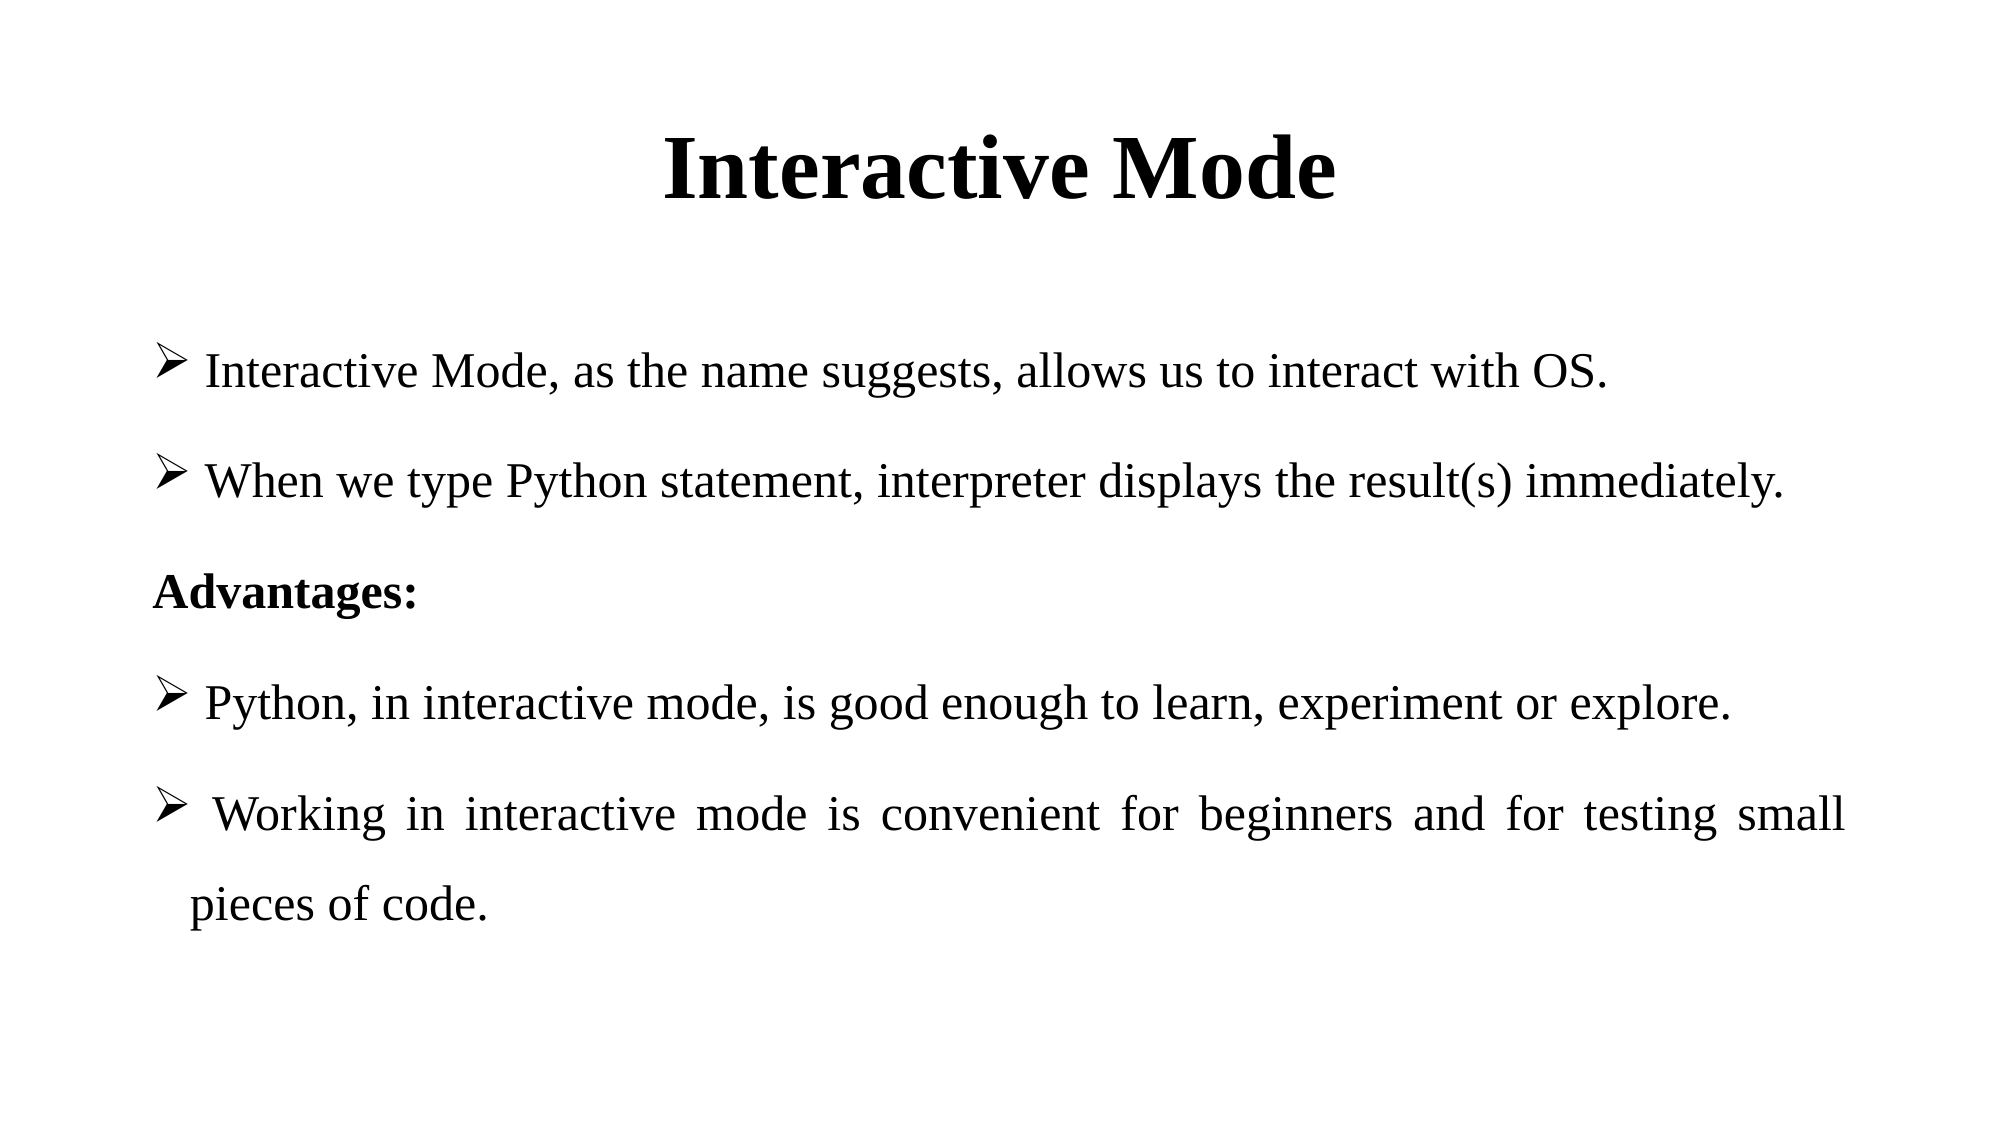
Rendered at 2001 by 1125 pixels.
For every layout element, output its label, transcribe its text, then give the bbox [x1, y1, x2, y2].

list Interactive Mode, as the name suggests, allows us to interact with OS. When we type Python statement, interpreter displays the result(s) immediately. Advantages: Python, in interactive mode, is good enough to learn, experiment or explore. Working in interactive mode is convenient for beginners and for testing small pieces of code. [137, 299, 1863, 1014]
title Interactive Mode [137, 59, 1863, 278]
